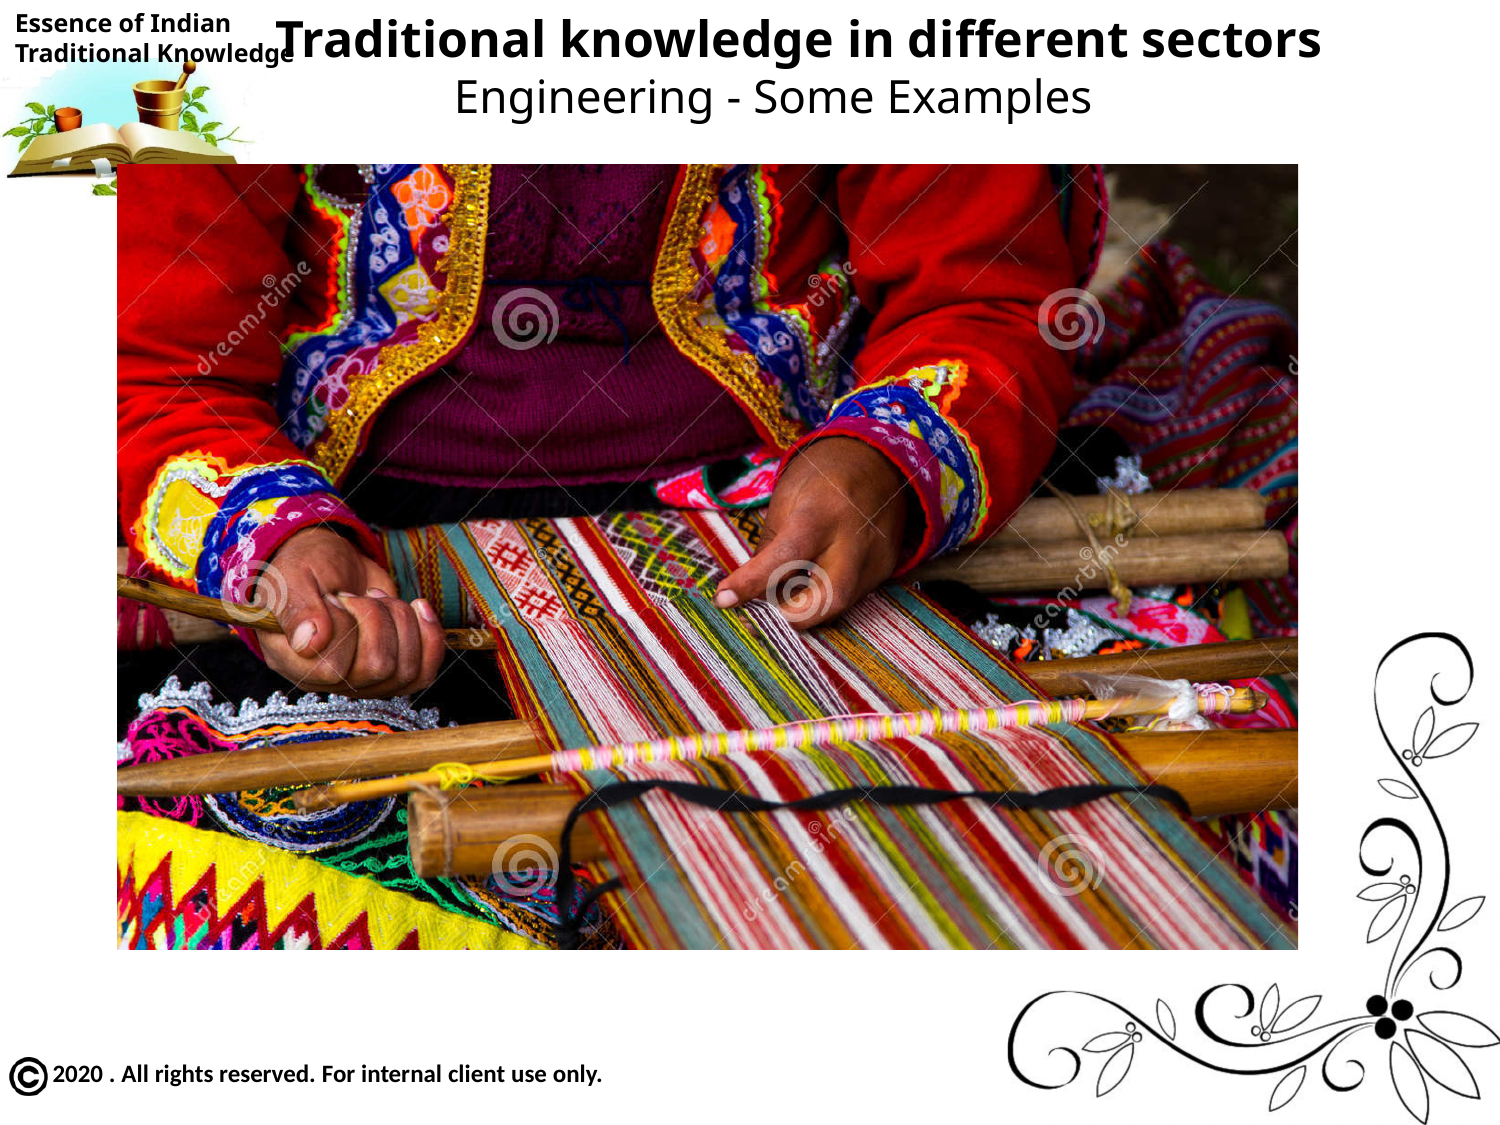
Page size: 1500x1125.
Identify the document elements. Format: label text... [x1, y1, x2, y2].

text_box Essence of Indian Traditional Knowledge [0, 0, 58, 56]
picture [0, 1056, 55, 1096]
text_box 2020 . All rights reserved. For internal client use only. [37, 1050, 663, 1095]
text_box [25, 0, 76, 27]
text_box Traditional knowledge in different sectors Engineering - Some Examples [58, 0, 1500, 130]
picture [0, 58, 1500, 1125]
